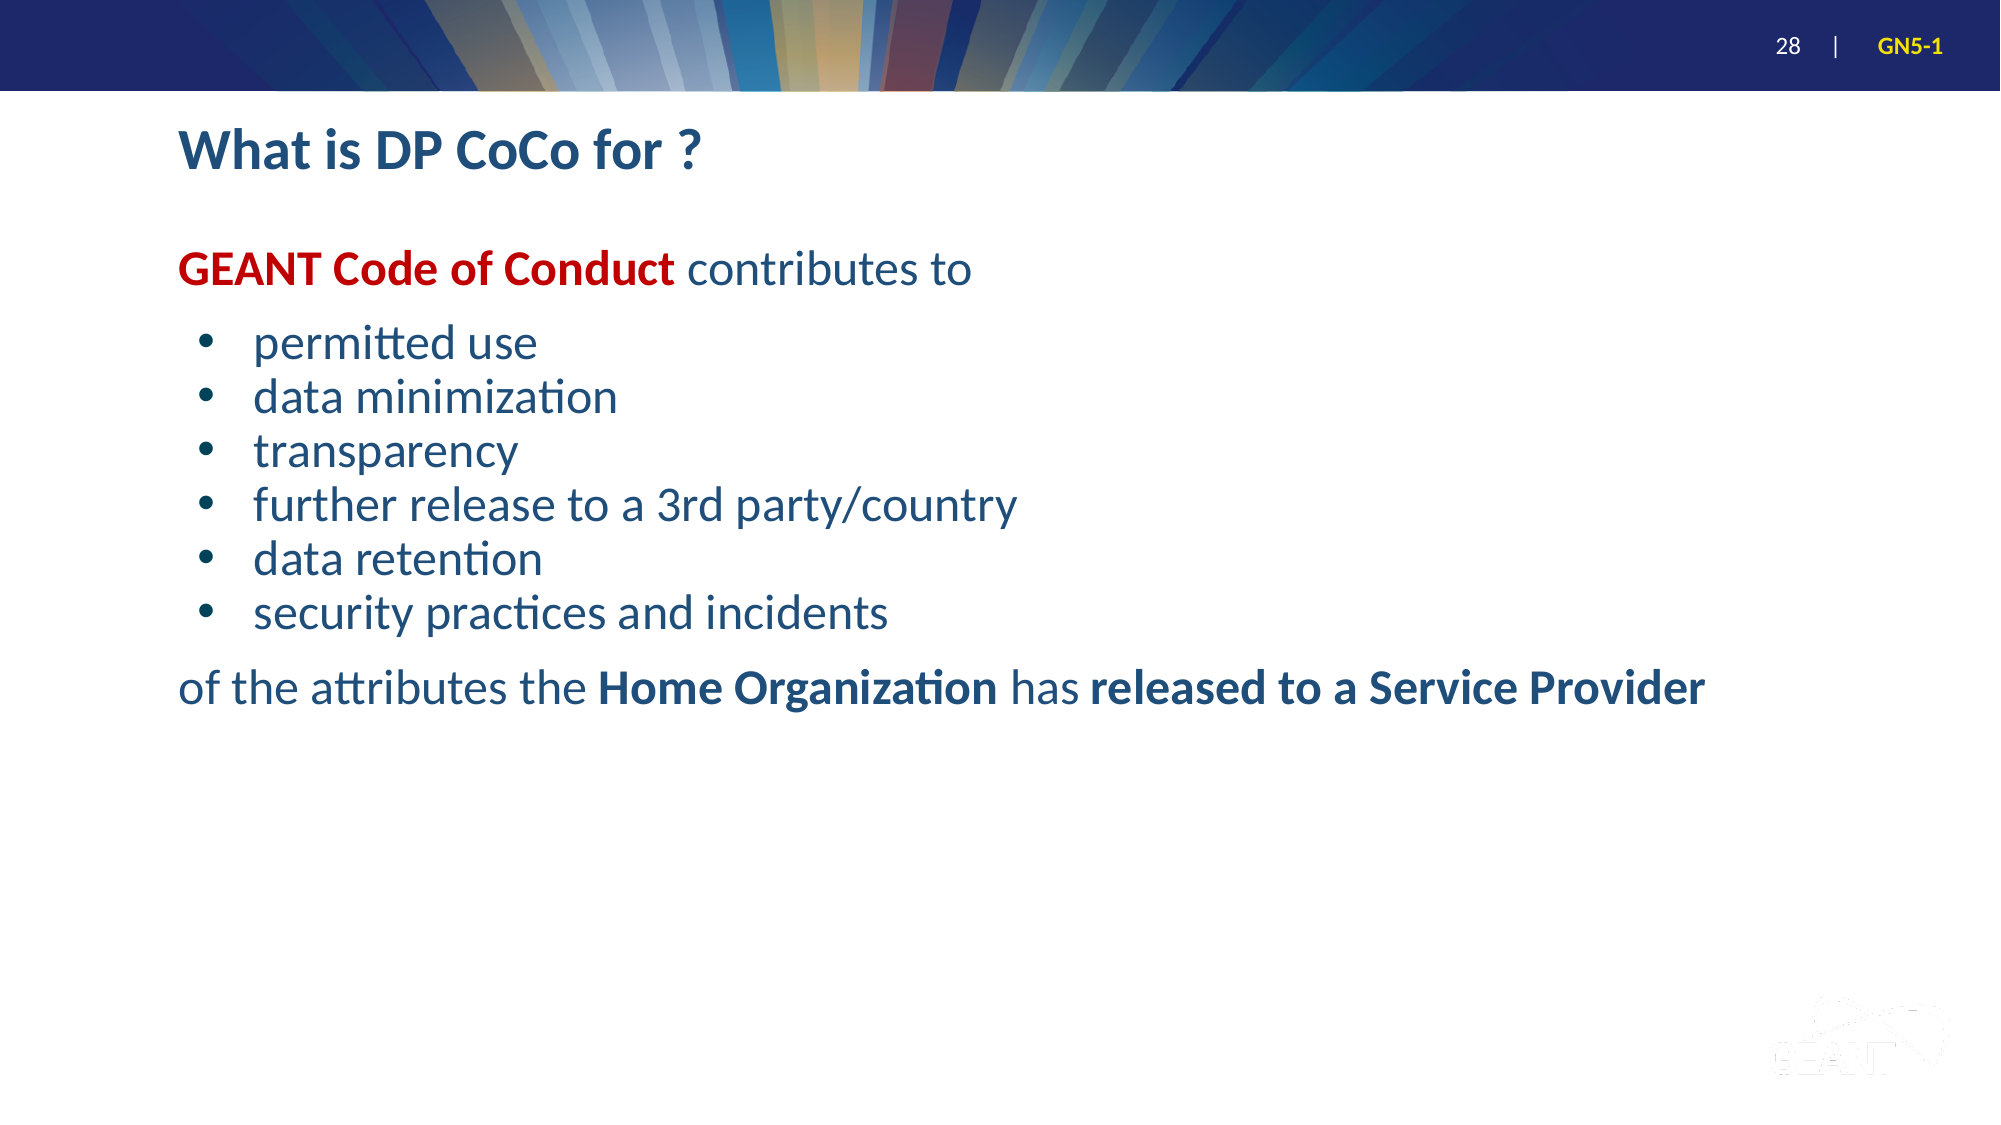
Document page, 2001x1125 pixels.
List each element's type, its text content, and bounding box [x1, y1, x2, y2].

list GEANT Code of Conduct contributes to permitted use data minimization transparency further release to a 3rd party/country data retention security practices and incidents of the attributes the Home Organization has released to a Service Provider [163, 234, 1875, 949]
picture [1769, 995, 1950, 1080]
picture [0, 0, 1688, 92]
title What is DP CoCo for ? [163, 115, 1787, 187]
